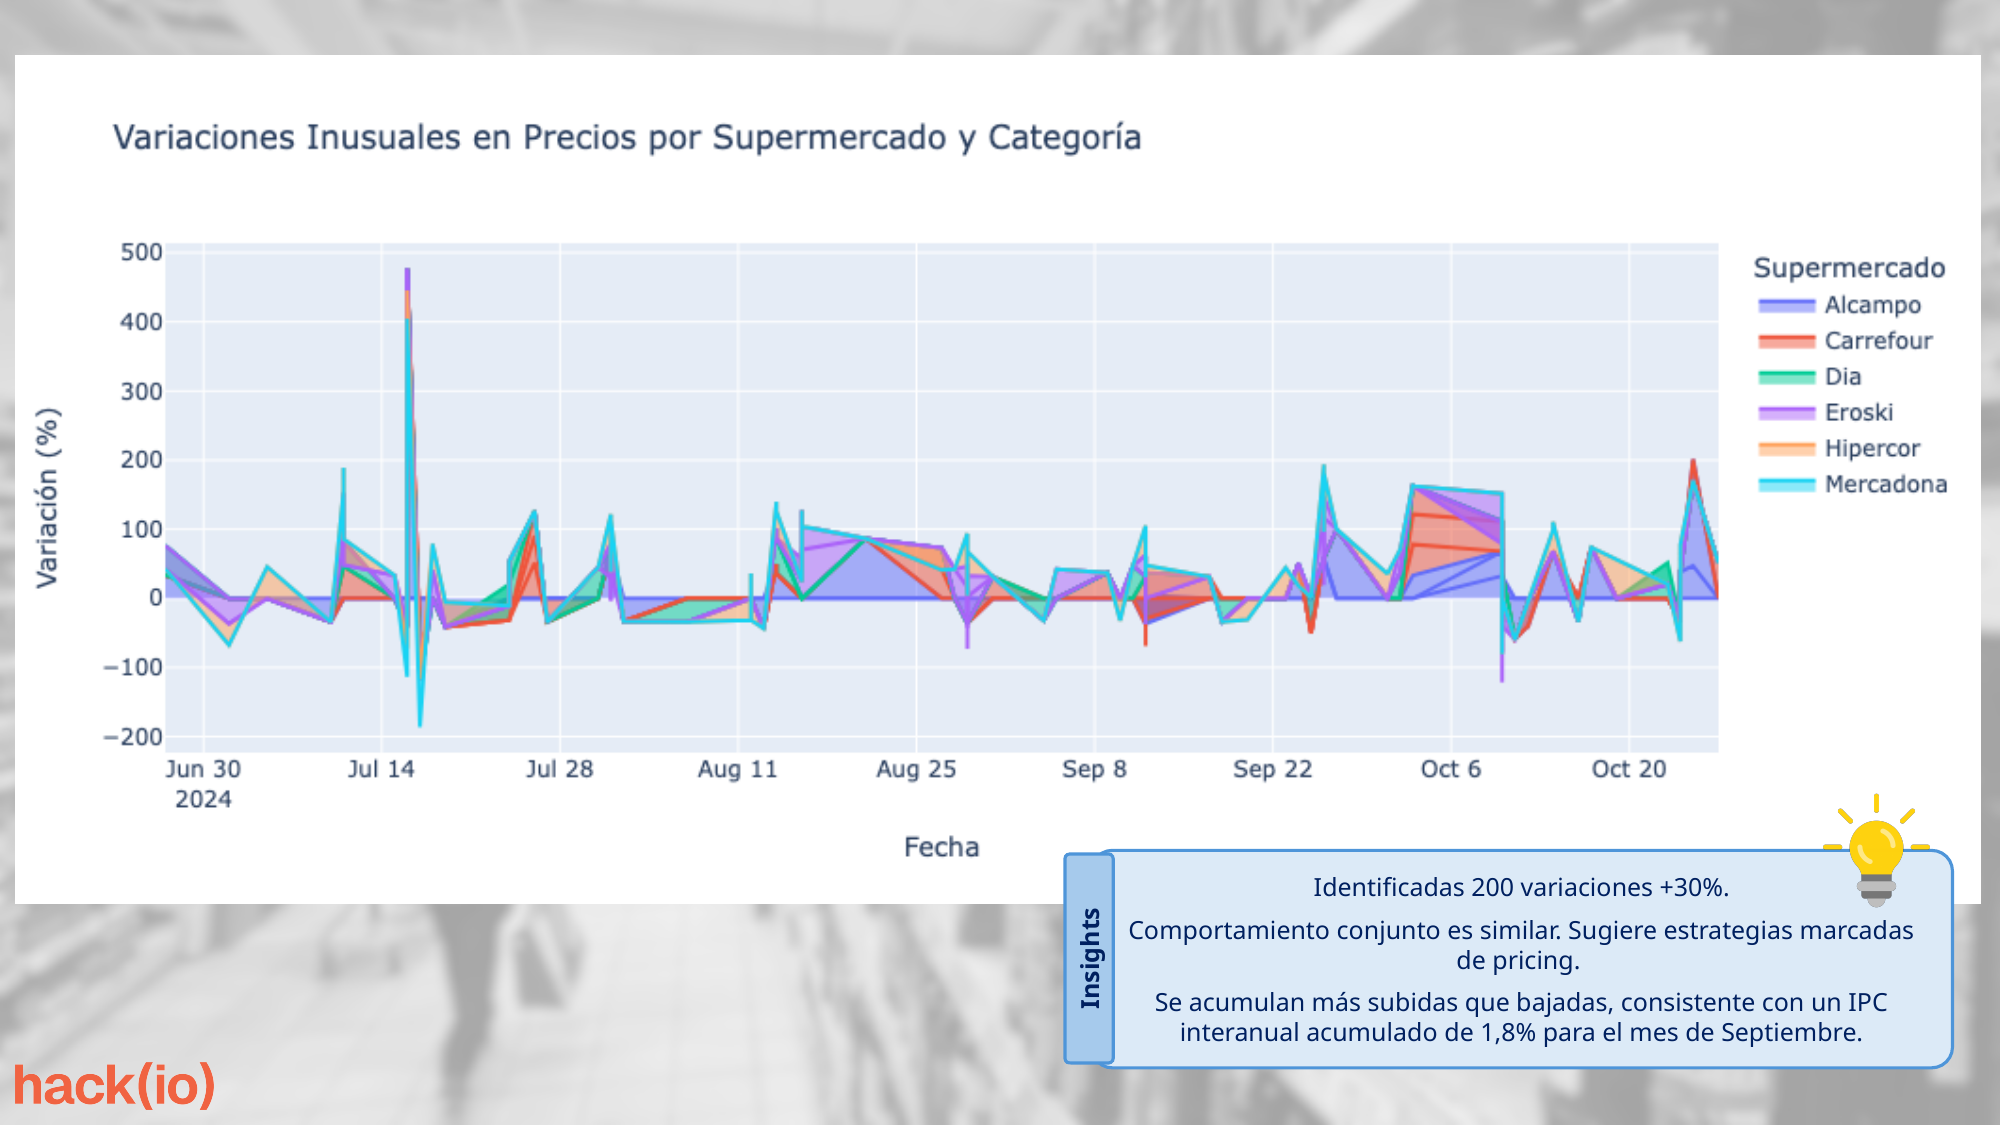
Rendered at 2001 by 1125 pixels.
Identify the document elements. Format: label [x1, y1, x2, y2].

picture [15, 54, 1981, 908]
list [0, 0, 2000, 1125]
picture [15, 1062, 214, 1110]
